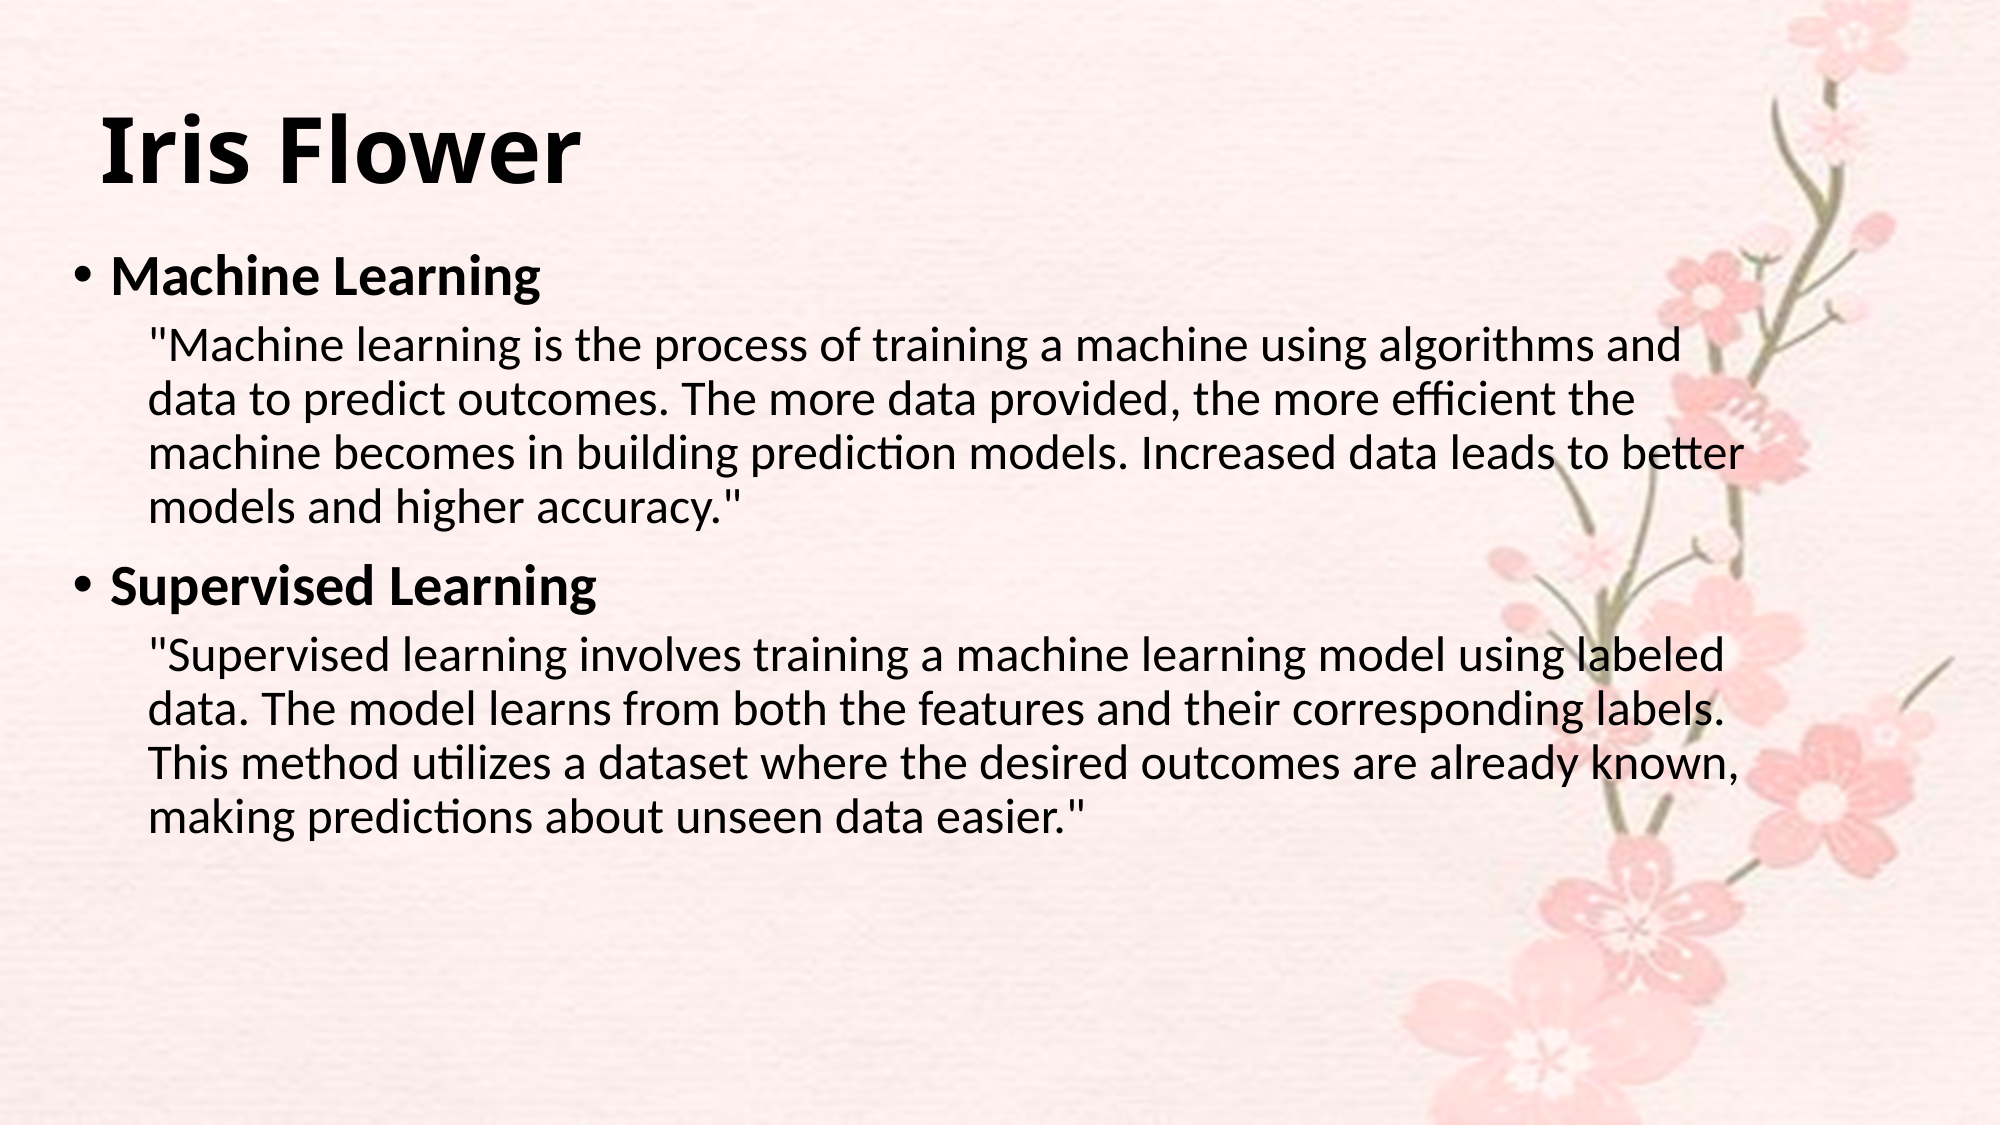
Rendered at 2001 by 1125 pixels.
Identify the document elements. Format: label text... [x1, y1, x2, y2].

list Machine Learning "Machine learning is the process of training a machine using algorithms and data to predict outcomes. The more data provided, the more efficient the machine becomes in building prediction models. Increased data leads to better models and higher accuracy." Supervised Learning "Supervised learning involves training a machine learning model using labeled data. The model learns from both the features and their corresponding labels. This method utilizes a dataset where the desired outcomes are already known, making predictions about unseen data easier." [57, 237, 1783, 952]
title Iris Flower [85, 44, 1811, 263]
